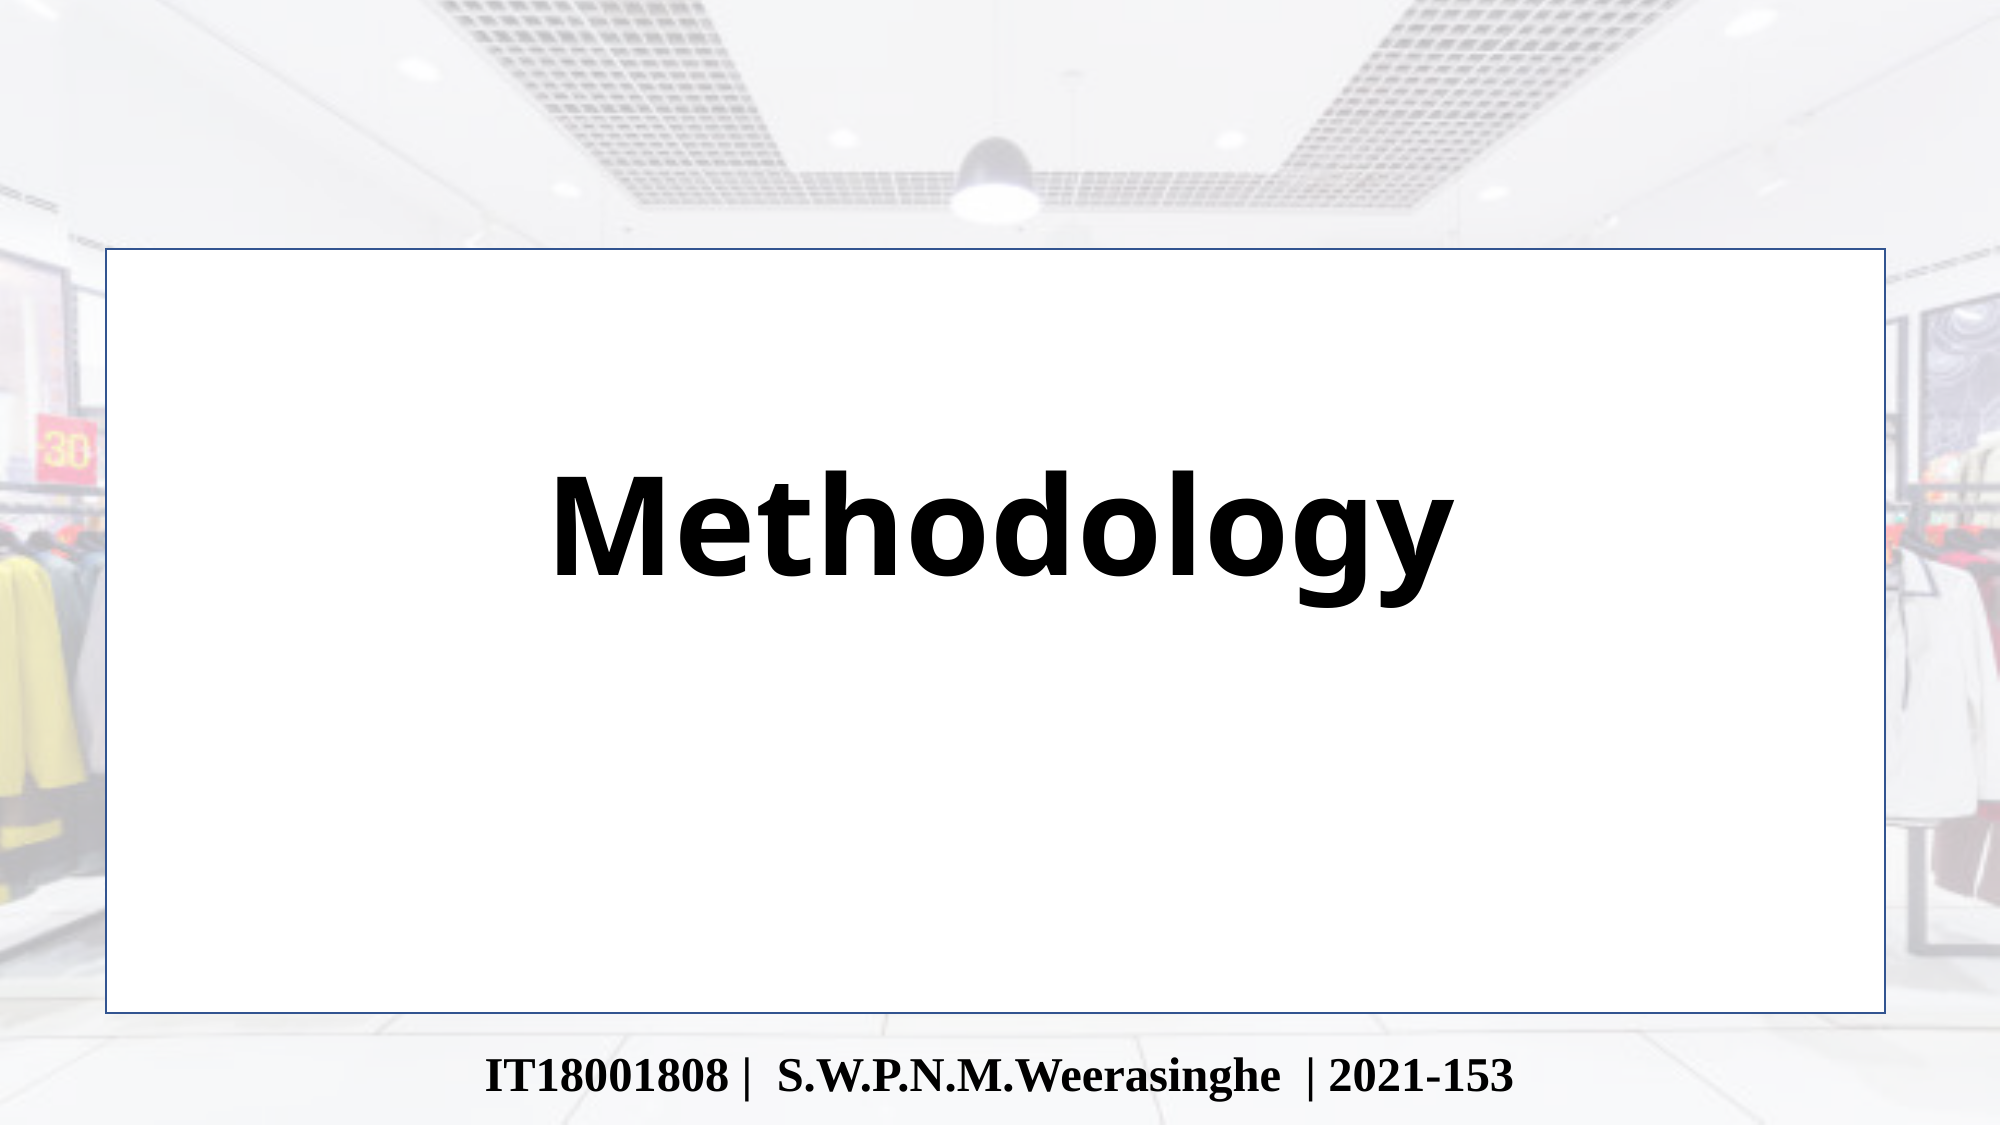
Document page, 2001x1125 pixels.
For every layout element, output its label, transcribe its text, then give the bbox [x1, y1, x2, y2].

text_box Methodology [431, 449, 1569, 676]
text_box IT18001808 | S.W.P.N.M.Weerasinghe | 2021-153 [0, 1042, 2000, 1110]
text_box [105, 248, 1886, 1014]
